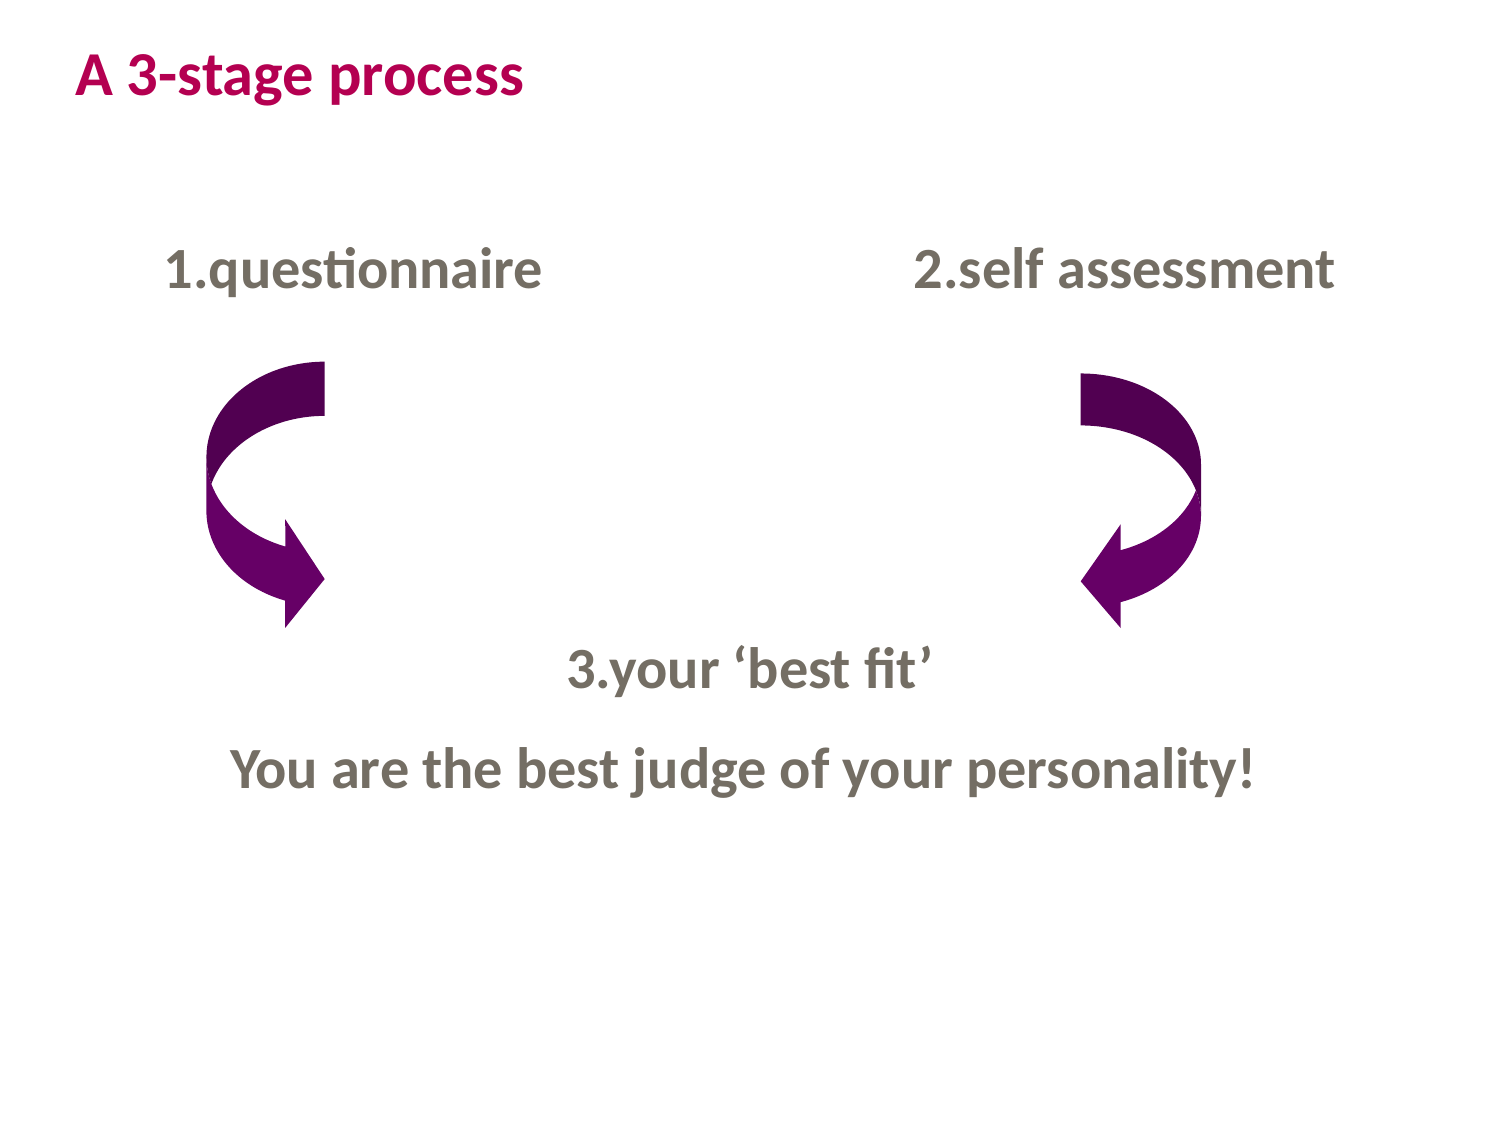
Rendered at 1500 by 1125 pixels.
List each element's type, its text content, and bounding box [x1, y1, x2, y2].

text_box [1080, 373, 1202, 629]
text_box [206, 361, 325, 628]
title A 3-stage process [75, 45, 1425, 233]
list 1.questionnaire 2.self assessment 3.your ‘best fit’ You are the best judge of your personality! [75, 262, 1425, 1005]
